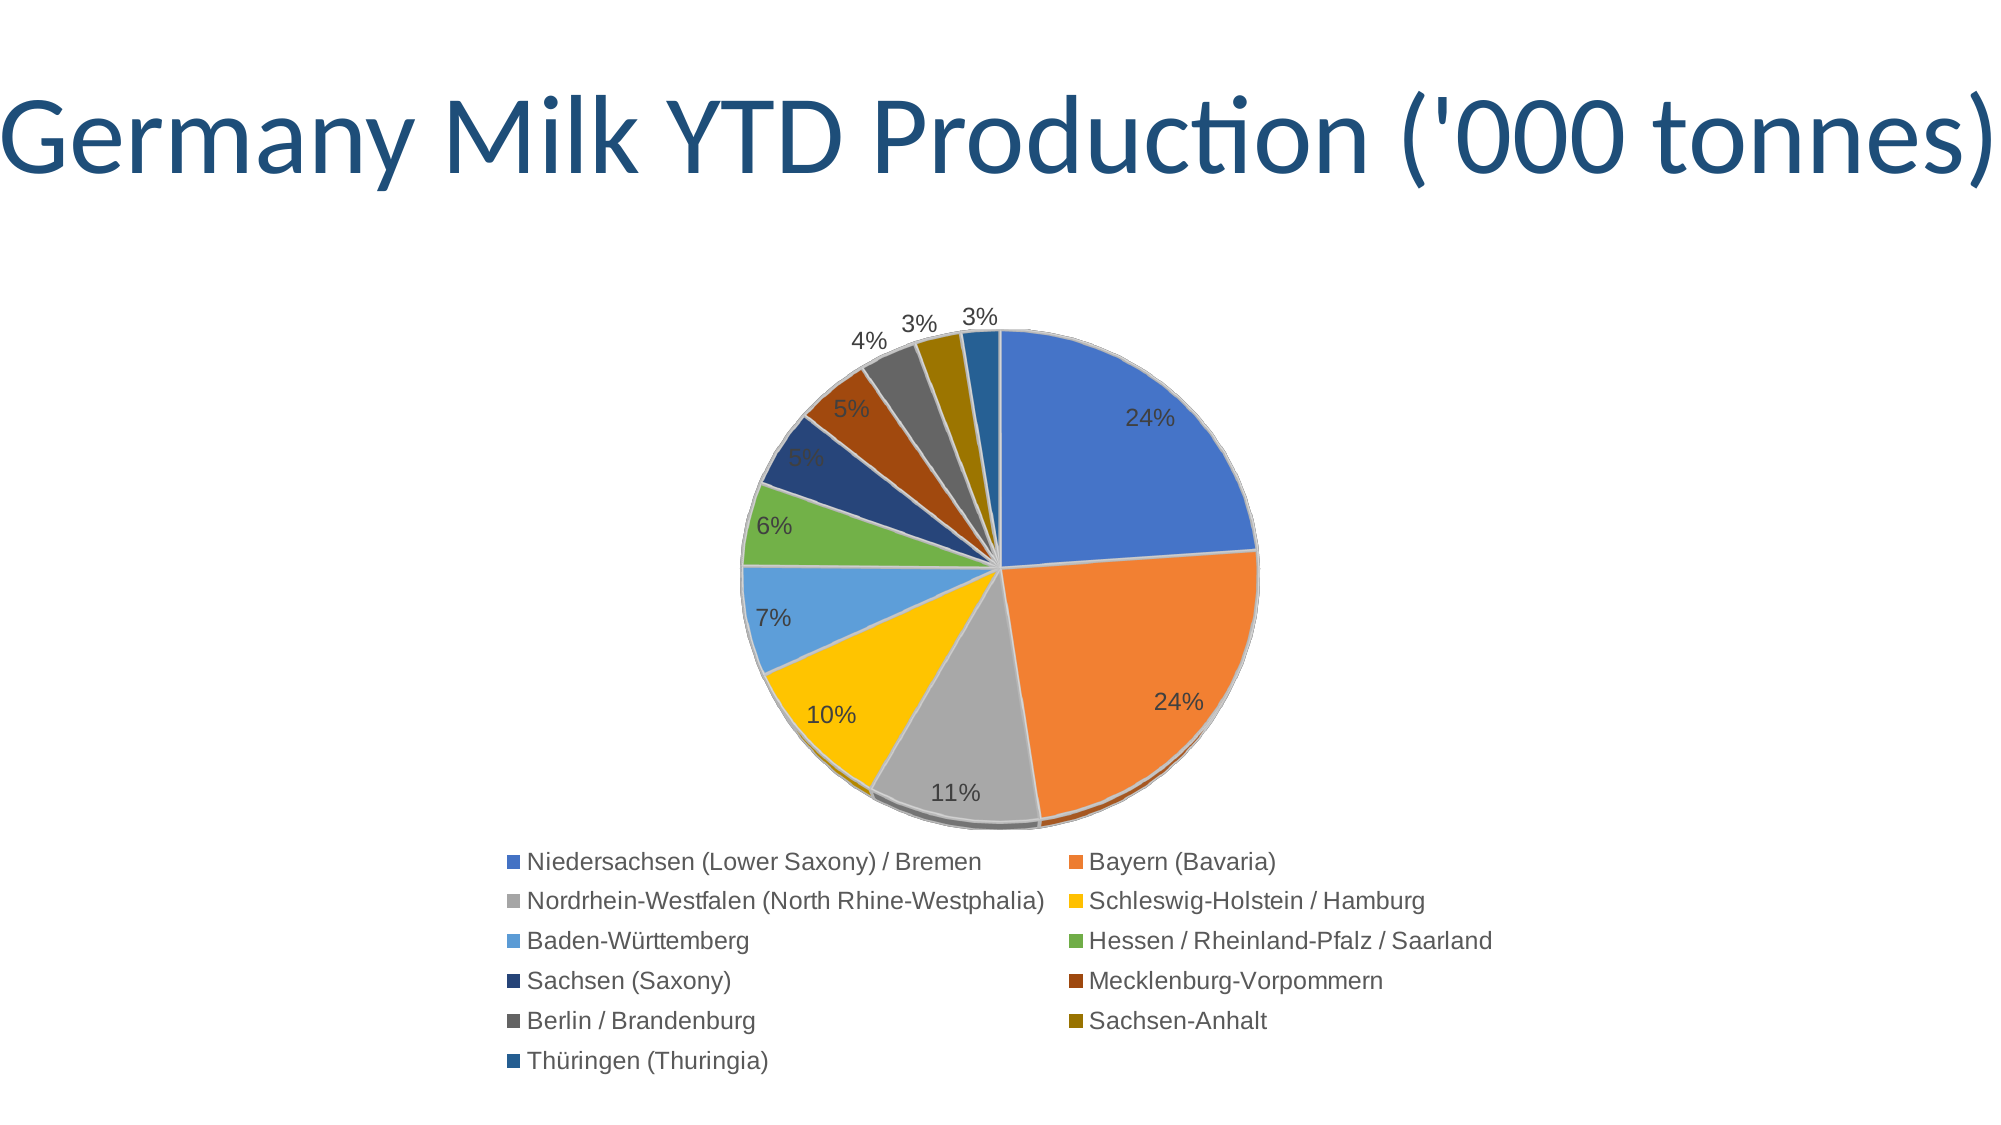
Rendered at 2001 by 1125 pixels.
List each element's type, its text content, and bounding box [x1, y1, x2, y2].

chart [332, 204, 1667, 1095]
text_box Germany Milk YTD Production ('000 tonnes) [0, 53, 2000, 204]
